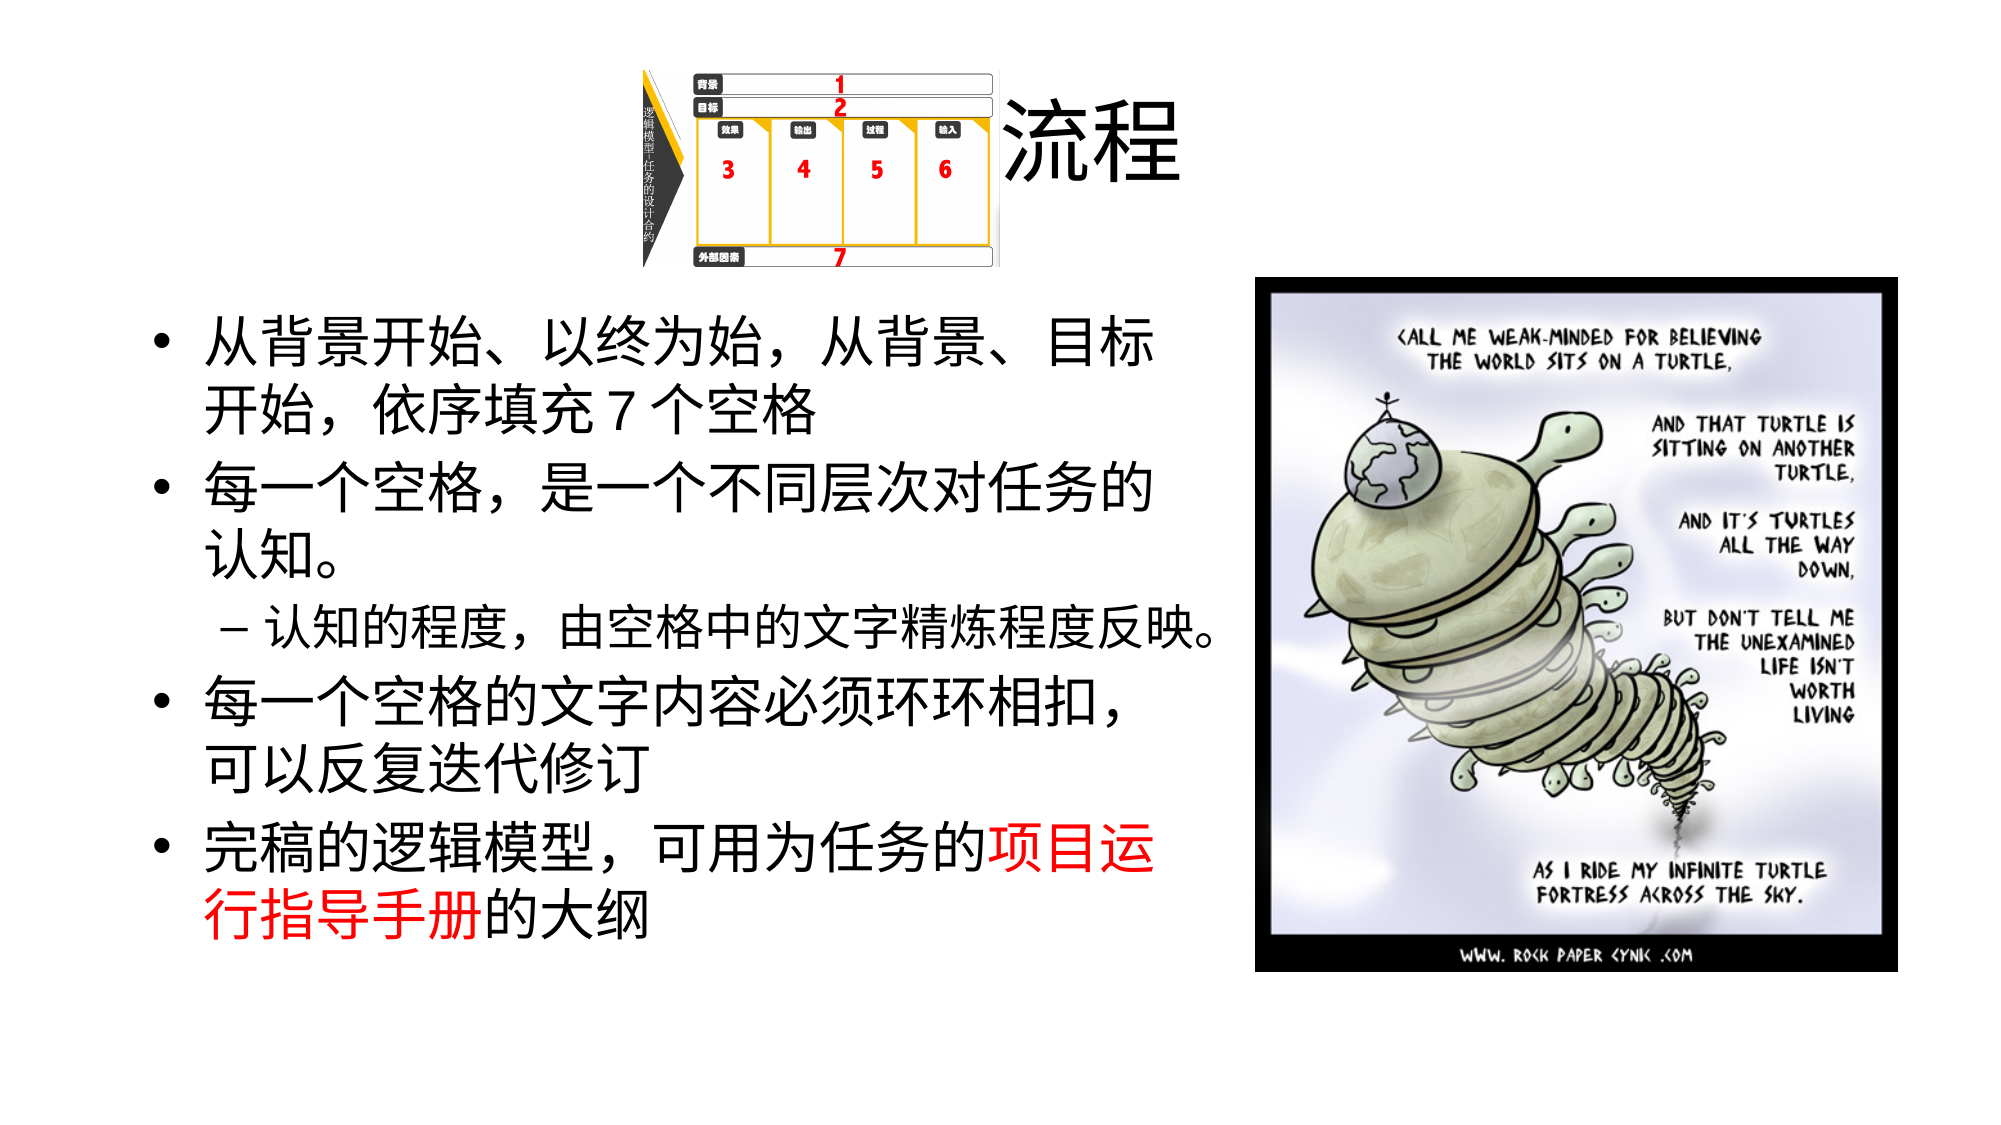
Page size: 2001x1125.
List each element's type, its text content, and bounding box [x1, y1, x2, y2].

title 撰写流程 [99, 45, 1900, 233]
picture [1255, 277, 1898, 973]
list 从背景开始、以终为始，从背景、目标开始，依序填充7个空格 每一个空格，是一个不同层次对任务的认知。 认知的程度，由空格中的文字精炼程度反映。 每一个空格的文字内容必须环环相扣，可以反复迭代修订 完稿的逻辑模型，可用为任务的项目运行指导手册的大纲 [137, 299, 1213, 1014]
picture [643, 70, 1001, 267]
